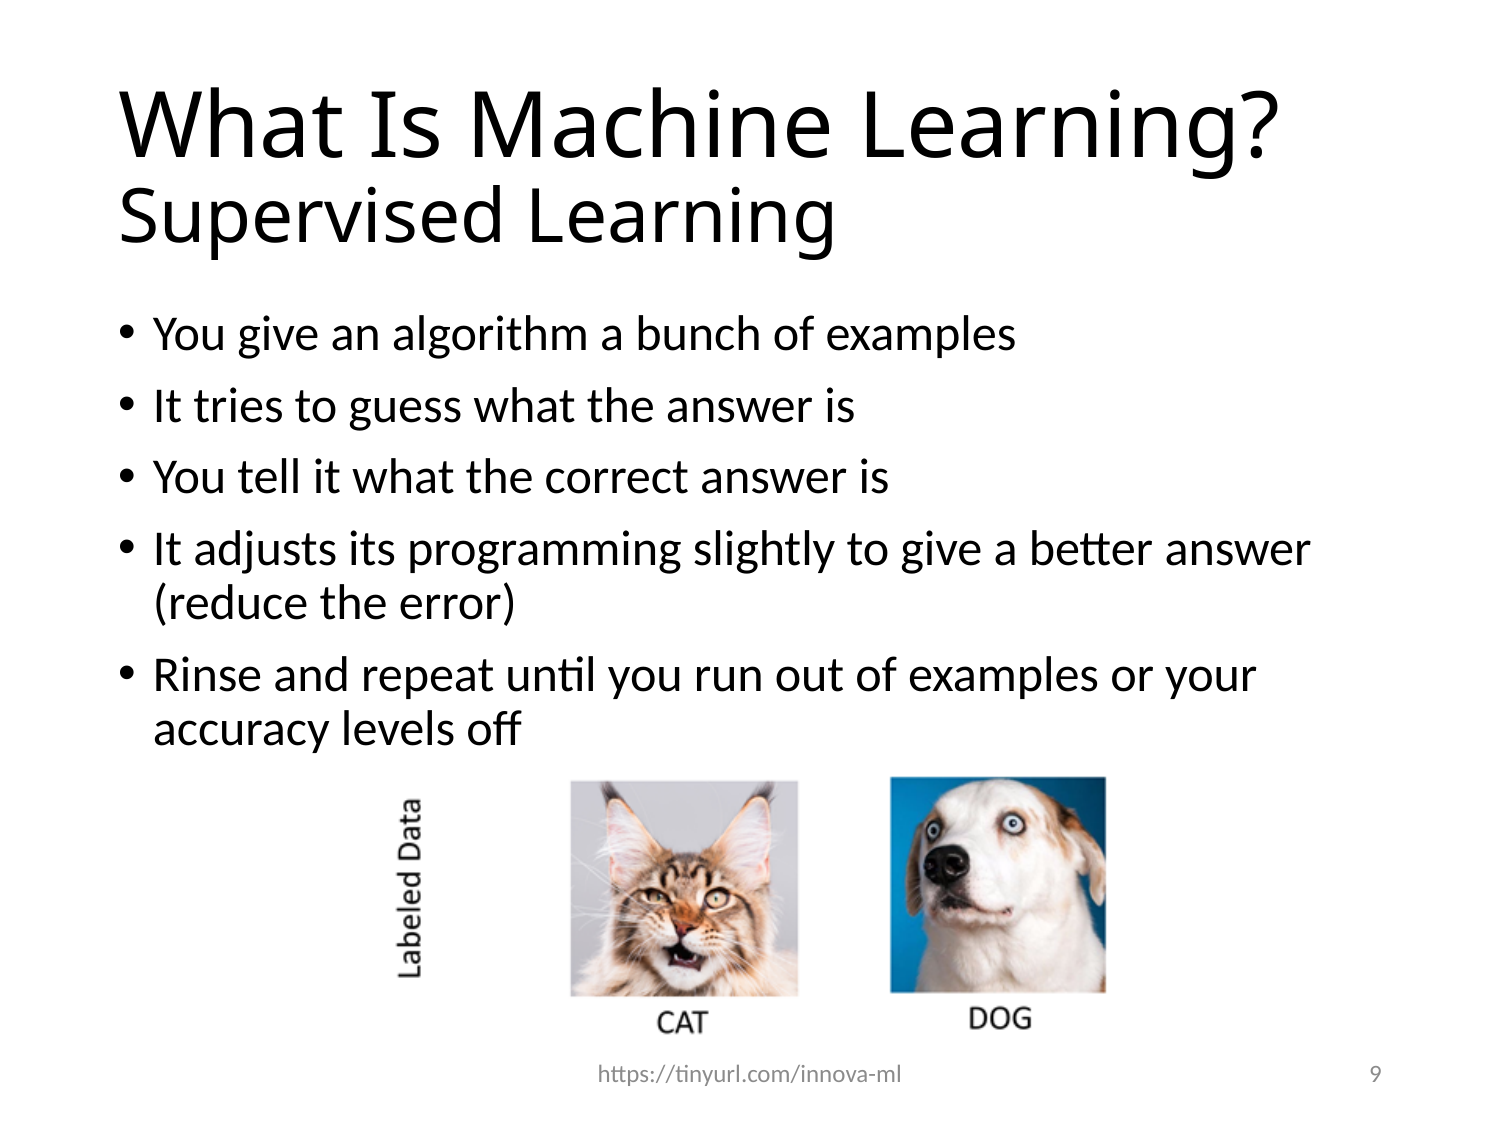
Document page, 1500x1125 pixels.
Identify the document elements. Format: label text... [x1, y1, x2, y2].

slide_number 9 [1059, 1042, 1397, 1103]
list You give an algorithm a bunch of examples It tries to guess what the answer is You tell it what the correct answer is It adjusts its programming slightly to give a better answer (reduce the error) Rinse and repeat until you run out of examples or your accuracy levels off [103, 299, 1397, 769]
footer https://tinyurl.com/innova-ml [496, 1042, 1004, 1103]
title What Is Machine Learning? Supervised Learning [103, 59, 1397, 278]
picture [388, 774, 1111, 1036]
